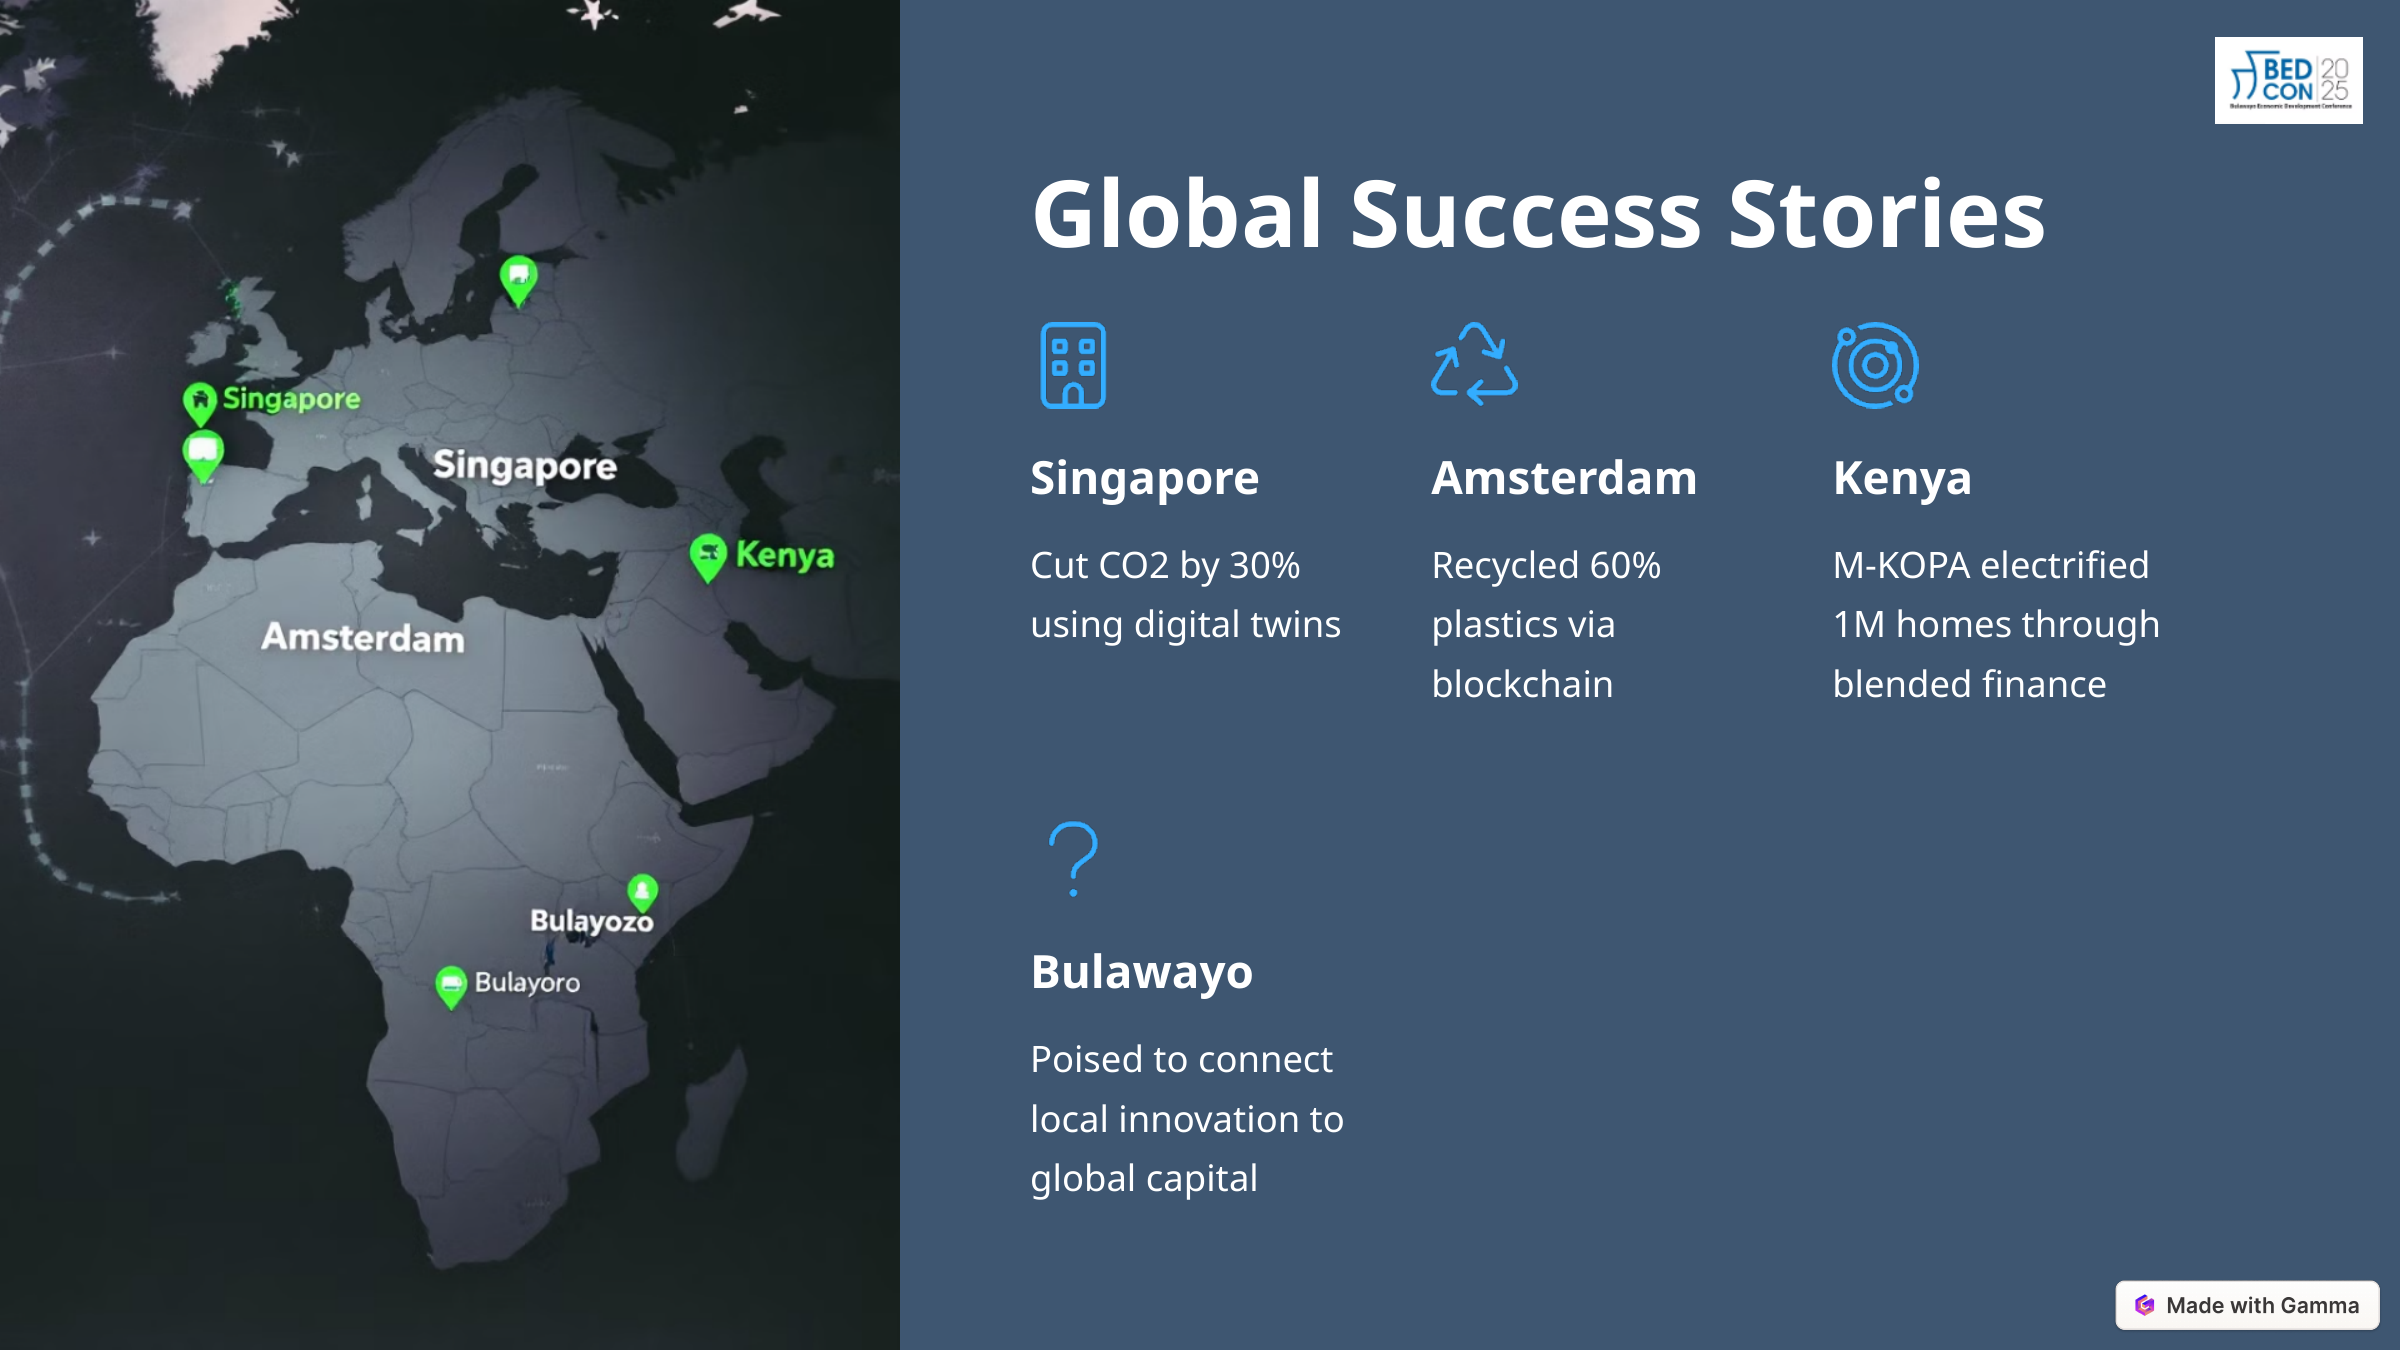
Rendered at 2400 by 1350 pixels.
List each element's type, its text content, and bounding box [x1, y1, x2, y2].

picture [1030, 322, 1117, 409]
text_box Poised to connect local innovation to global capital [1030, 1020, 1376, 1200]
text_box Bulawayo [1030, 940, 1376, 999]
picture [2215, 37, 2363, 124]
text_box M-KOPA electrified 1M homes through blended finance [1832, 526, 2178, 706]
text_box Recycled 60% plastics via blockchain [1431, 526, 1777, 646]
text_box Singapore [1030, 446, 1376, 505]
picture [1431, 322, 1518, 409]
text_box Global Success Stories [1030, 150, 2011, 267]
picture [1030, 816, 1117, 904]
text_box Cut CO2 by 30% using digital twins [1030, 526, 1376, 646]
text_box Amsterdam [1431, 446, 1777, 505]
picture [1832, 322, 1919, 409]
picture [0, 0, 900, 1350]
text_box Kenya [1832, 446, 2178, 505]
picture [2106, 1271, 2389, 1339]
